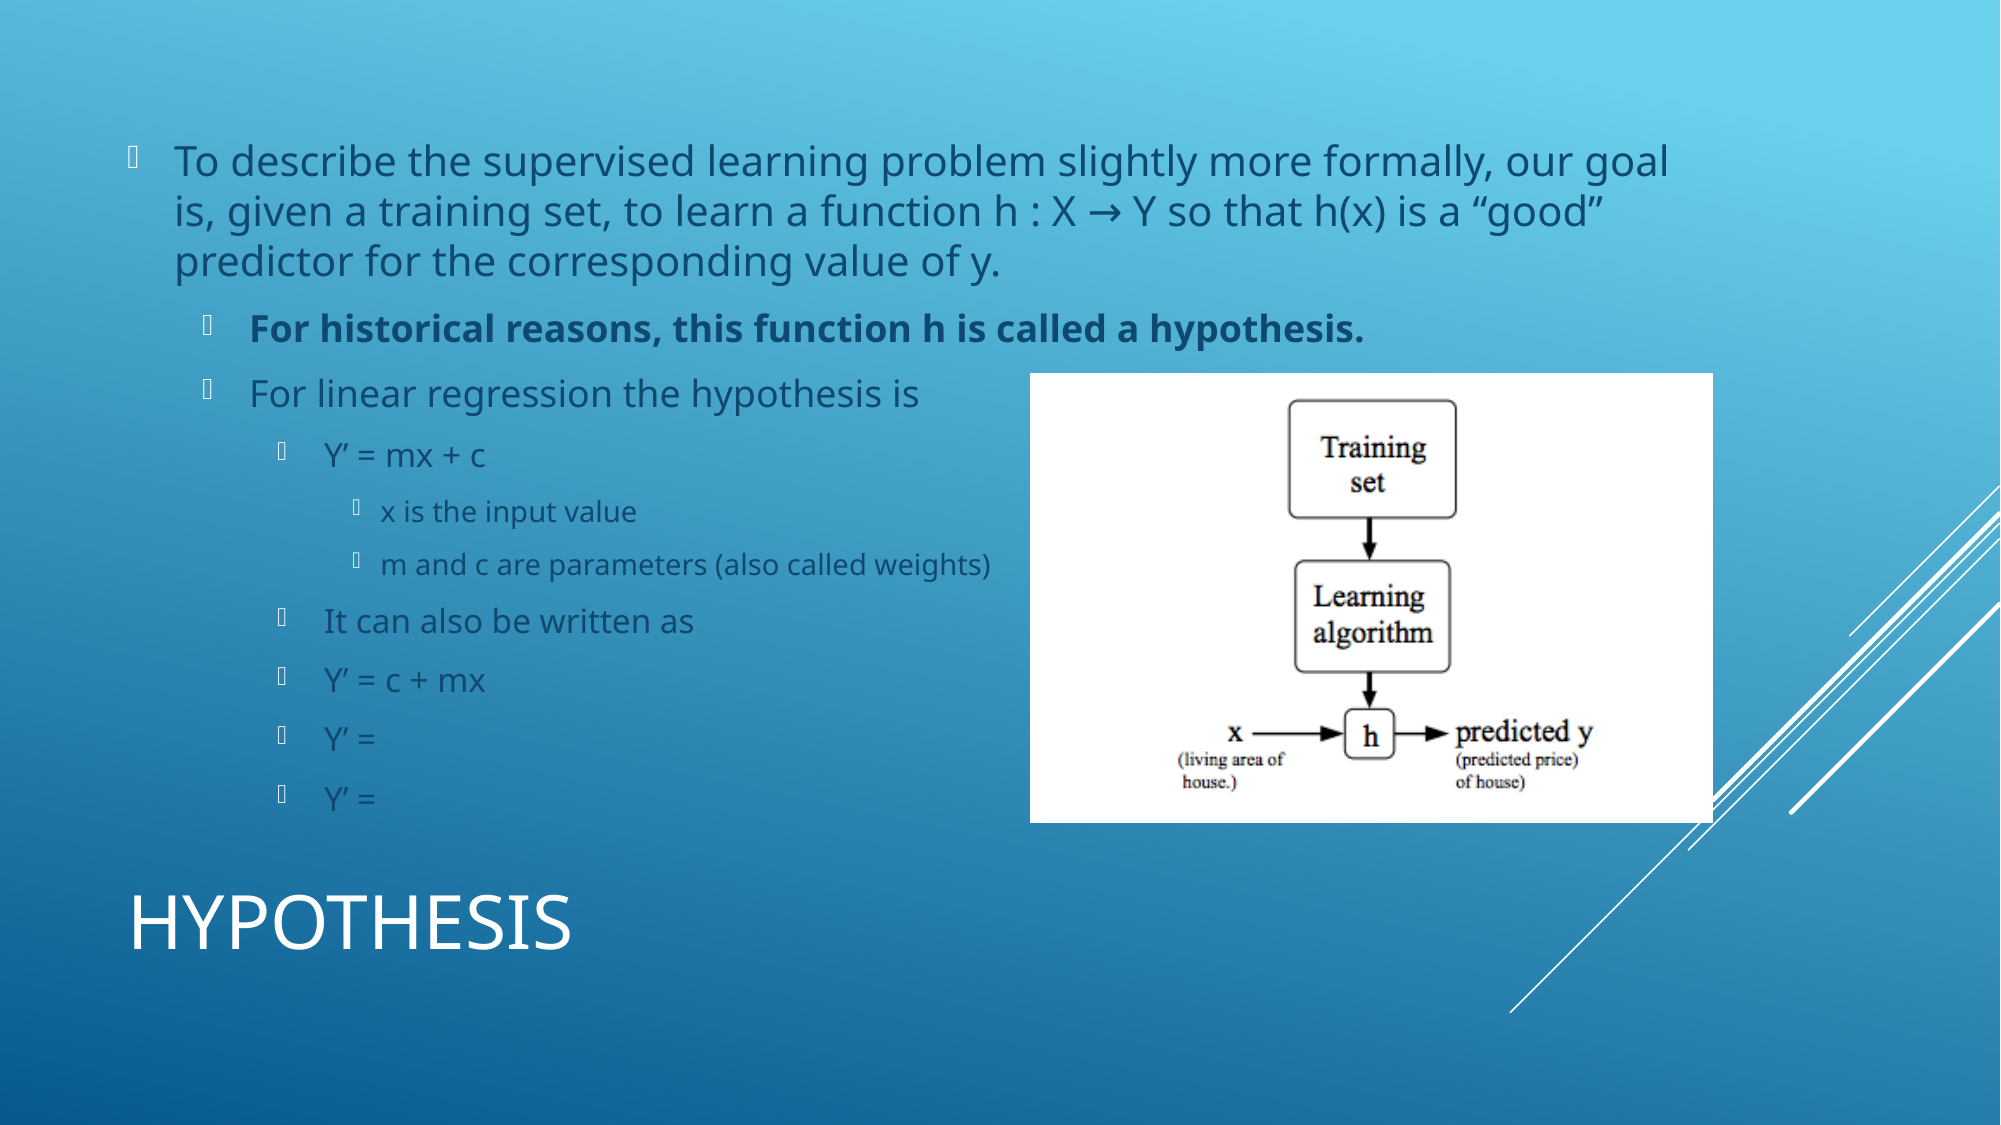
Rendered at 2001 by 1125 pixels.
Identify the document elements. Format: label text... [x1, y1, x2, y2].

title Hypothesis [112, 855, 1700, 984]
picture [1030, 373, 1714, 823]
